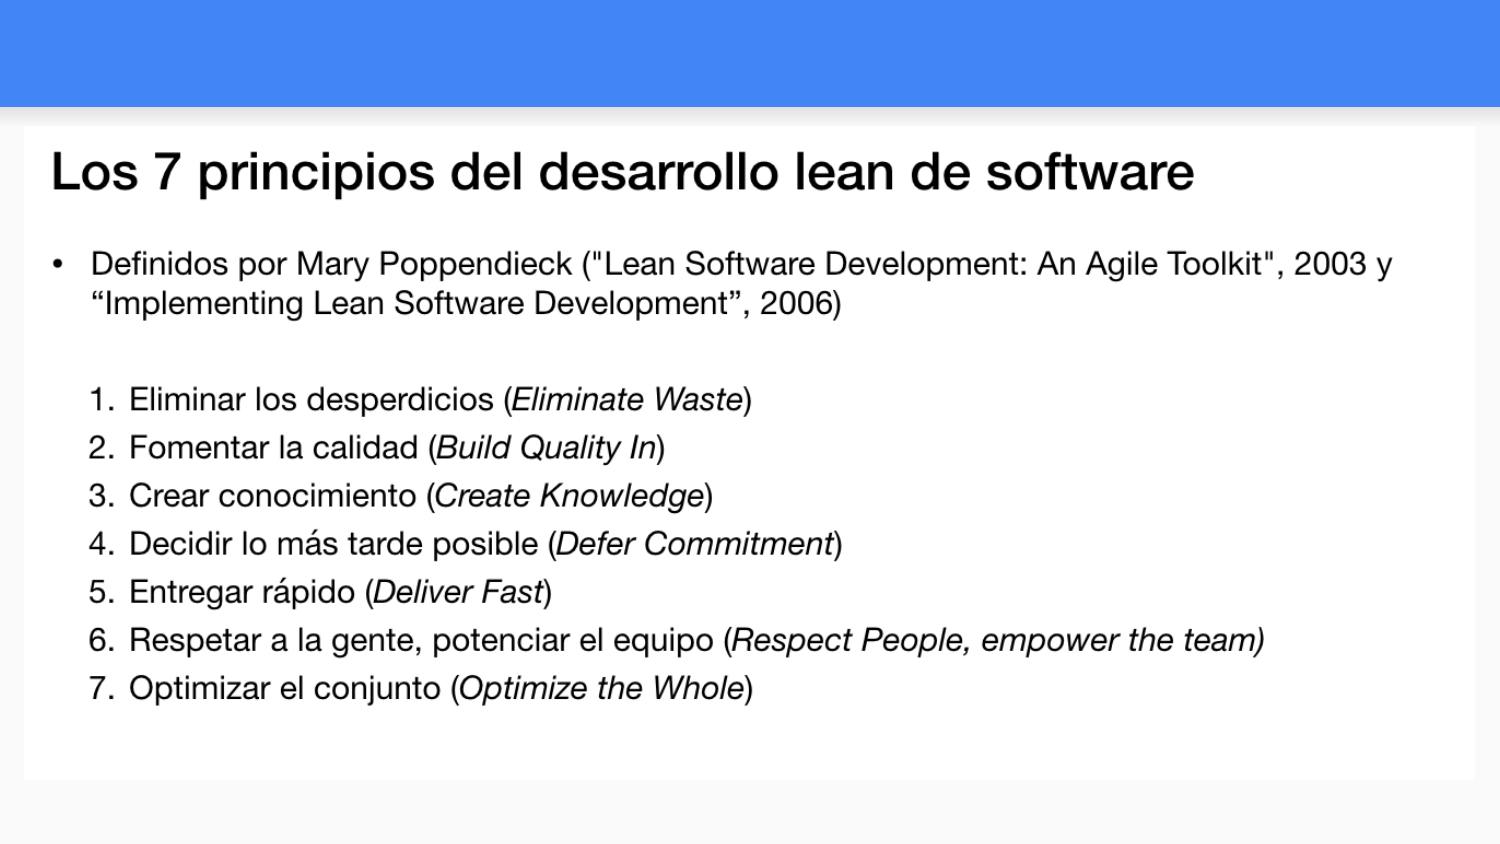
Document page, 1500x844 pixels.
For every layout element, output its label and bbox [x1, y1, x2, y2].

picture [24, 126, 1476, 781]
